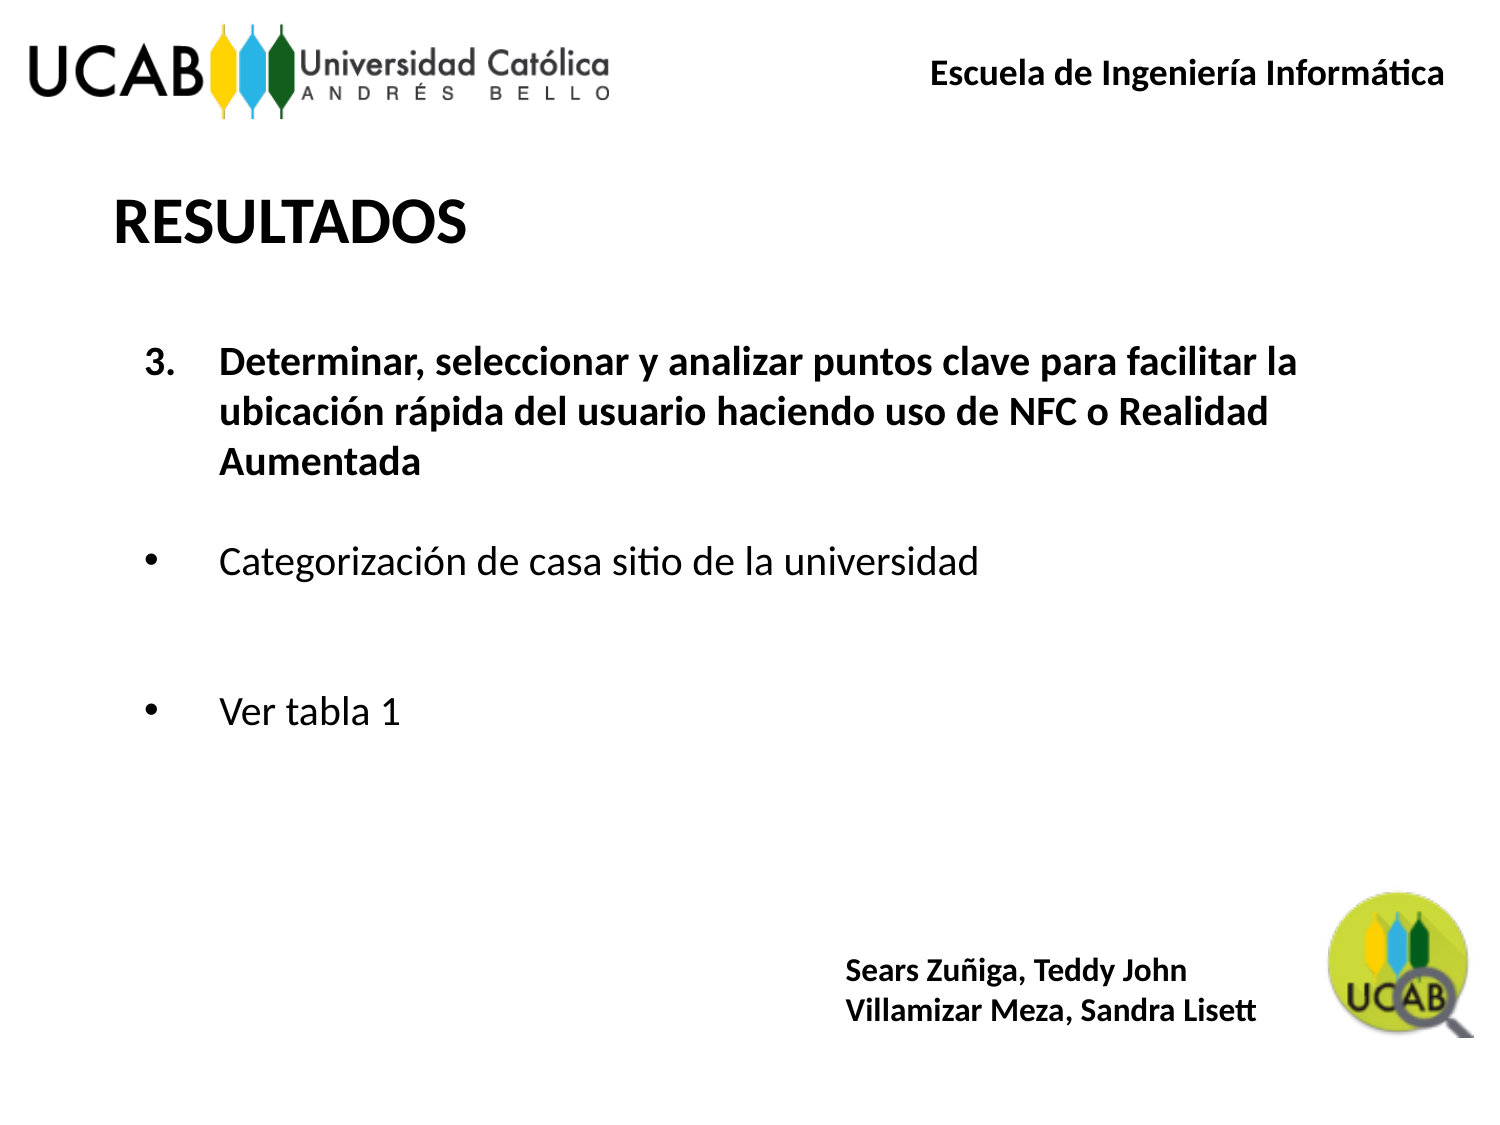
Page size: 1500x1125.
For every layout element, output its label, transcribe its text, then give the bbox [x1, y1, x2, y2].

picture [1323, 887, 1474, 1038]
text_box Escuela de Ingeniería Informática [915, 40, 1461, 101]
text_box RESULTADOS [98, 169, 484, 265]
picture [0, 6, 631, 136]
text_box Determinar, seleccionar y analizar puntos clave para facilitar la ubicación rápida del usuario haciendo uso de NFC o Realidad Aumentada Categorización de casa sitio de la universidad Ver tabla 1 [129, 326, 1358, 792]
text_box Sears Zuñiga, Teddy John Villamizar Meza, Sandra Lisett [830, 940, 1318, 1036]
